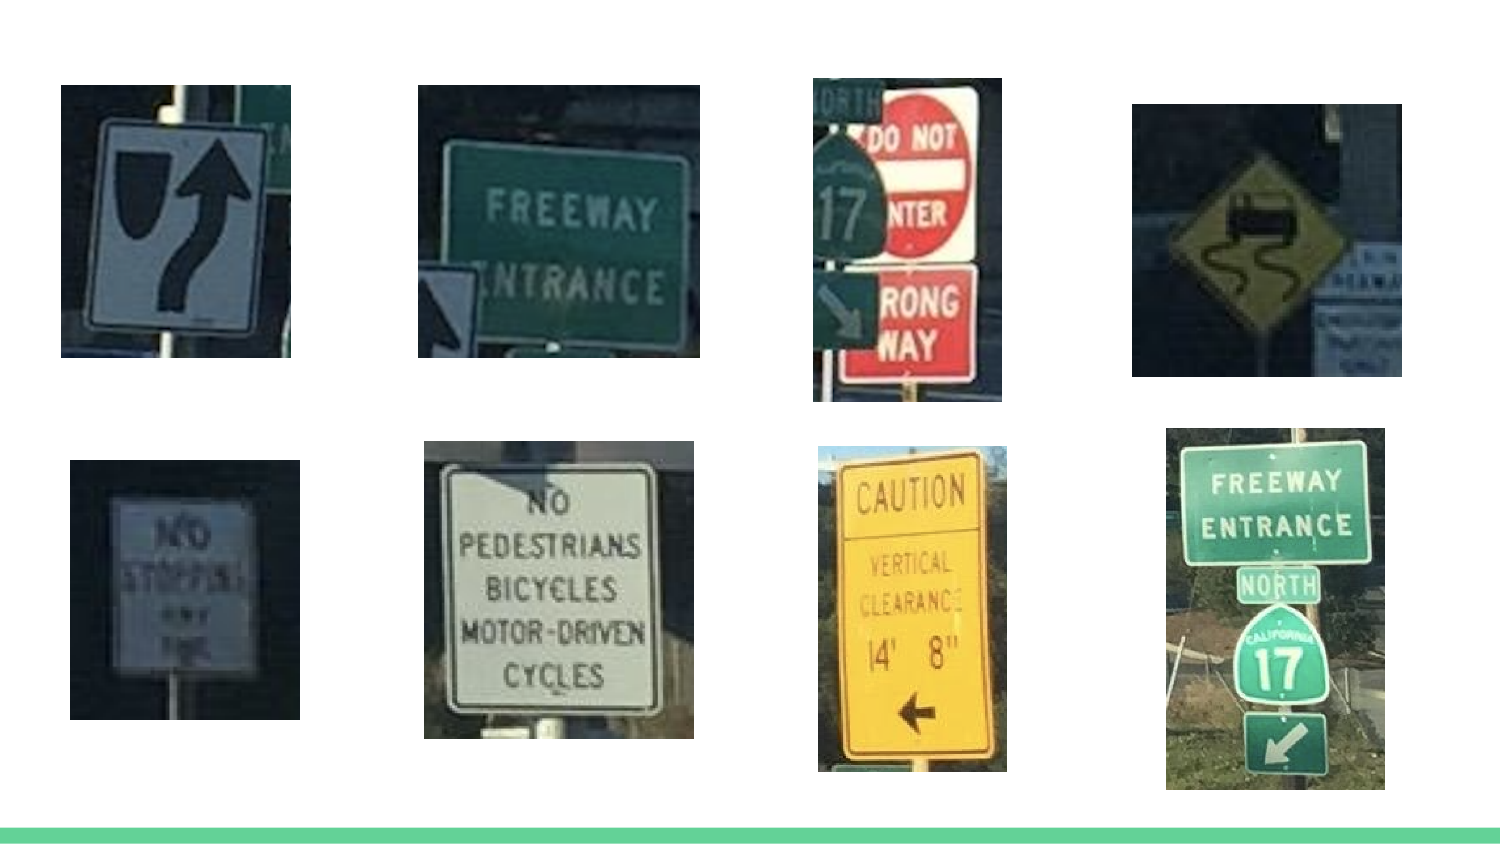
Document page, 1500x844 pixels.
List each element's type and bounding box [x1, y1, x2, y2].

picture [60, 85, 291, 359]
picture [812, 78, 1002, 403]
picture [70, 460, 301, 721]
picture [1166, 428, 1385, 790]
picture [817, 446, 1007, 772]
picture [1132, 103, 1402, 377]
picture [424, 441, 694, 739]
picture [418, 85, 700, 359]
